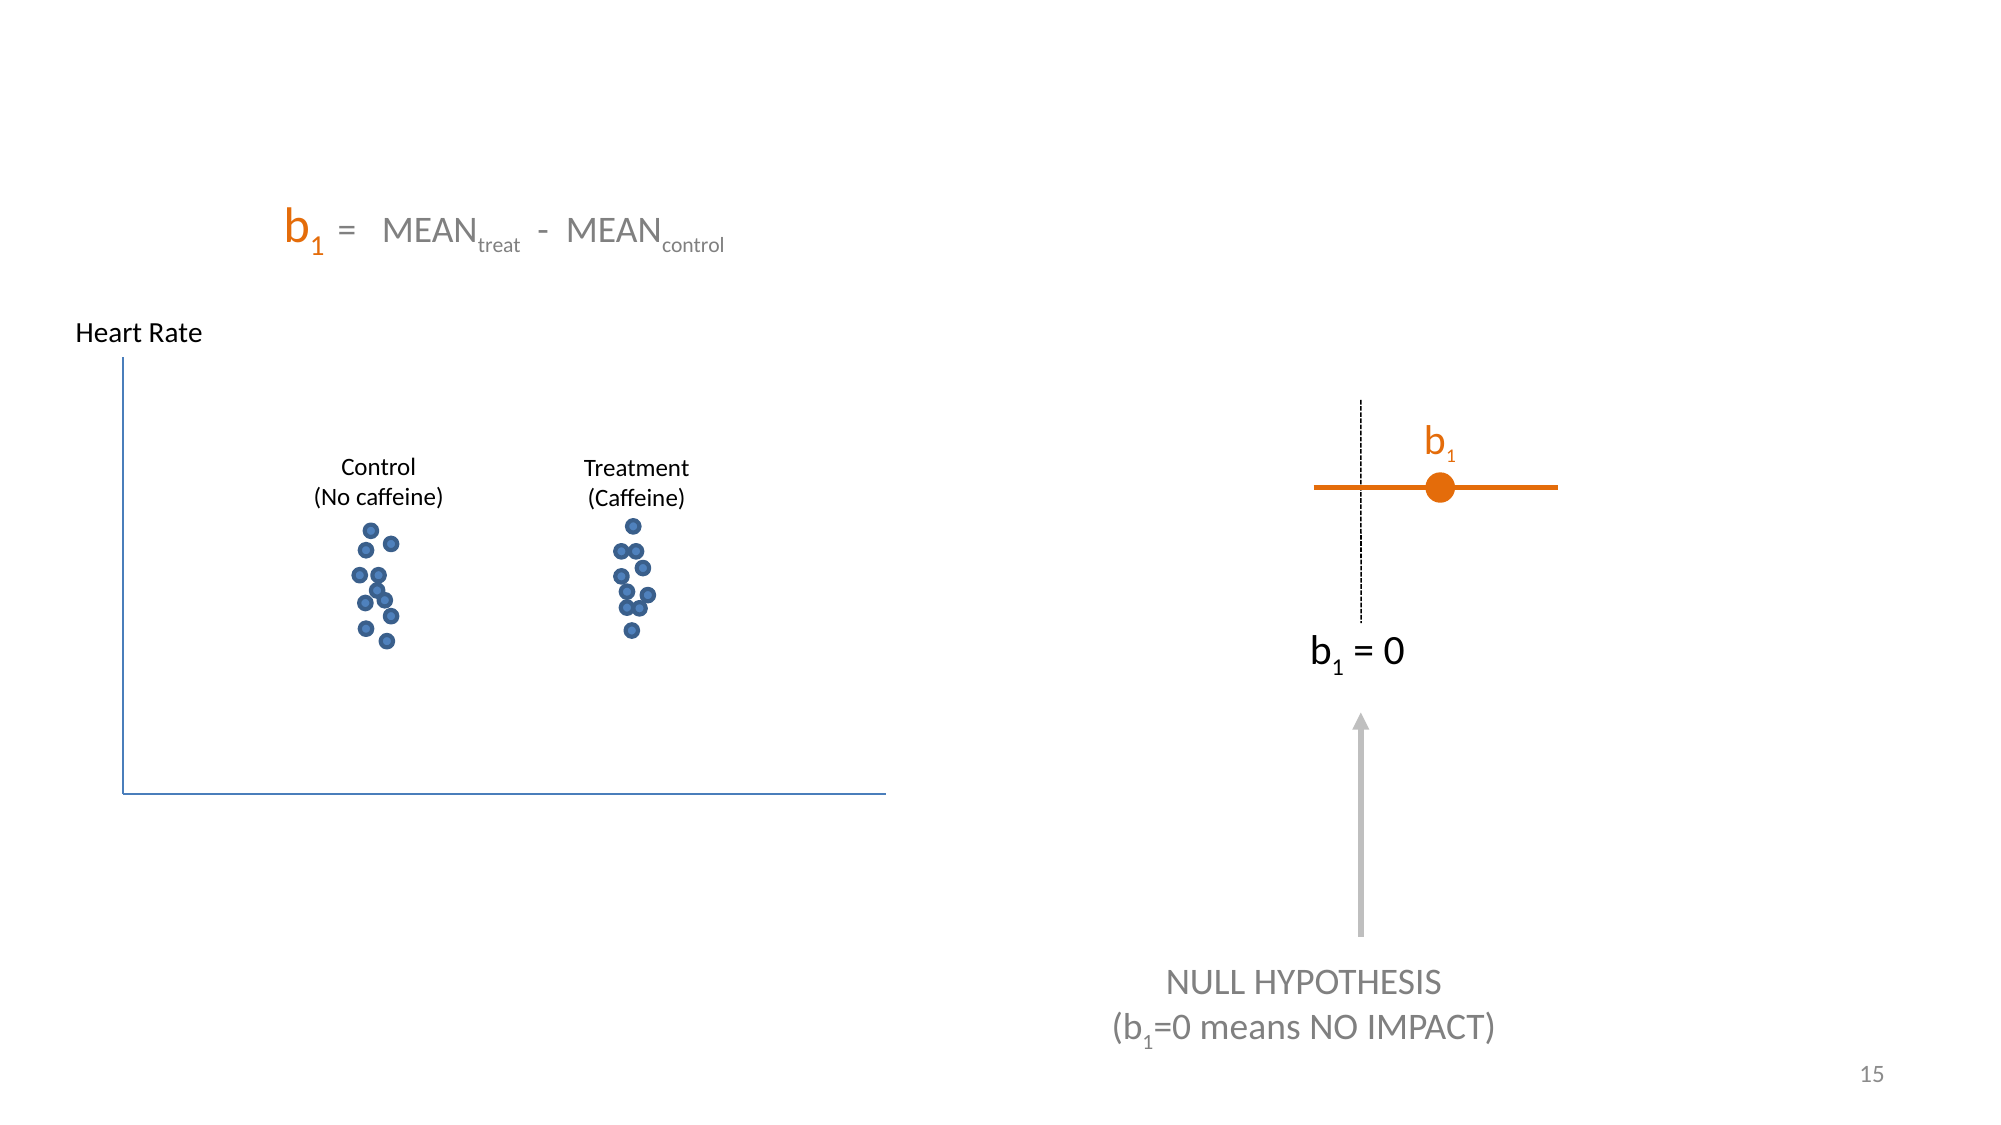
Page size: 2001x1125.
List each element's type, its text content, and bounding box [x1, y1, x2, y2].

text_box [368, 582, 386, 599]
text_box [382, 535, 400, 553]
text_box [624, 519, 642, 535]
text_box [634, 559, 652, 577]
text_box [362, 522, 380, 540]
text_box [639, 586, 657, 604]
text_box Control (No caffeine) [298, 443, 459, 518]
text_box [382, 607, 400, 625]
text_box b1 = MEANtreat - MEANcontrol [268, 185, 740, 269]
text_box [631, 600, 648, 617]
text_box [623, 622, 641, 639]
text_box [378, 632, 396, 650]
text_box NULL HYPOTHESIS (b1=0 means NO IMPACT) [1096, 949, 1512, 1061]
text_box [618, 583, 636, 600]
text_box [1428, 496, 1453, 503]
text_box [370, 566, 387, 583]
text_box [351, 566, 369, 584]
text_box b1 [1409, 404, 1471, 474]
text_box [613, 543, 629, 560]
text_box Treatment (Caffeine) [569, 444, 705, 519]
text_box Heart Rate [60, 306, 218, 357]
text_box [618, 600, 633, 616]
text_box [1425, 472, 1455, 486]
text_box [627, 543, 645, 560]
text_box [376, 591, 394, 609]
text_box b1 = 0 [1294, 615, 1420, 688]
text_box [613, 568, 630, 585]
slide_number 15 [1433, 1042, 1900, 1103]
text_box [357, 541, 375, 559]
text_box [357, 620, 375, 637]
text_box [357, 594, 374, 612]
